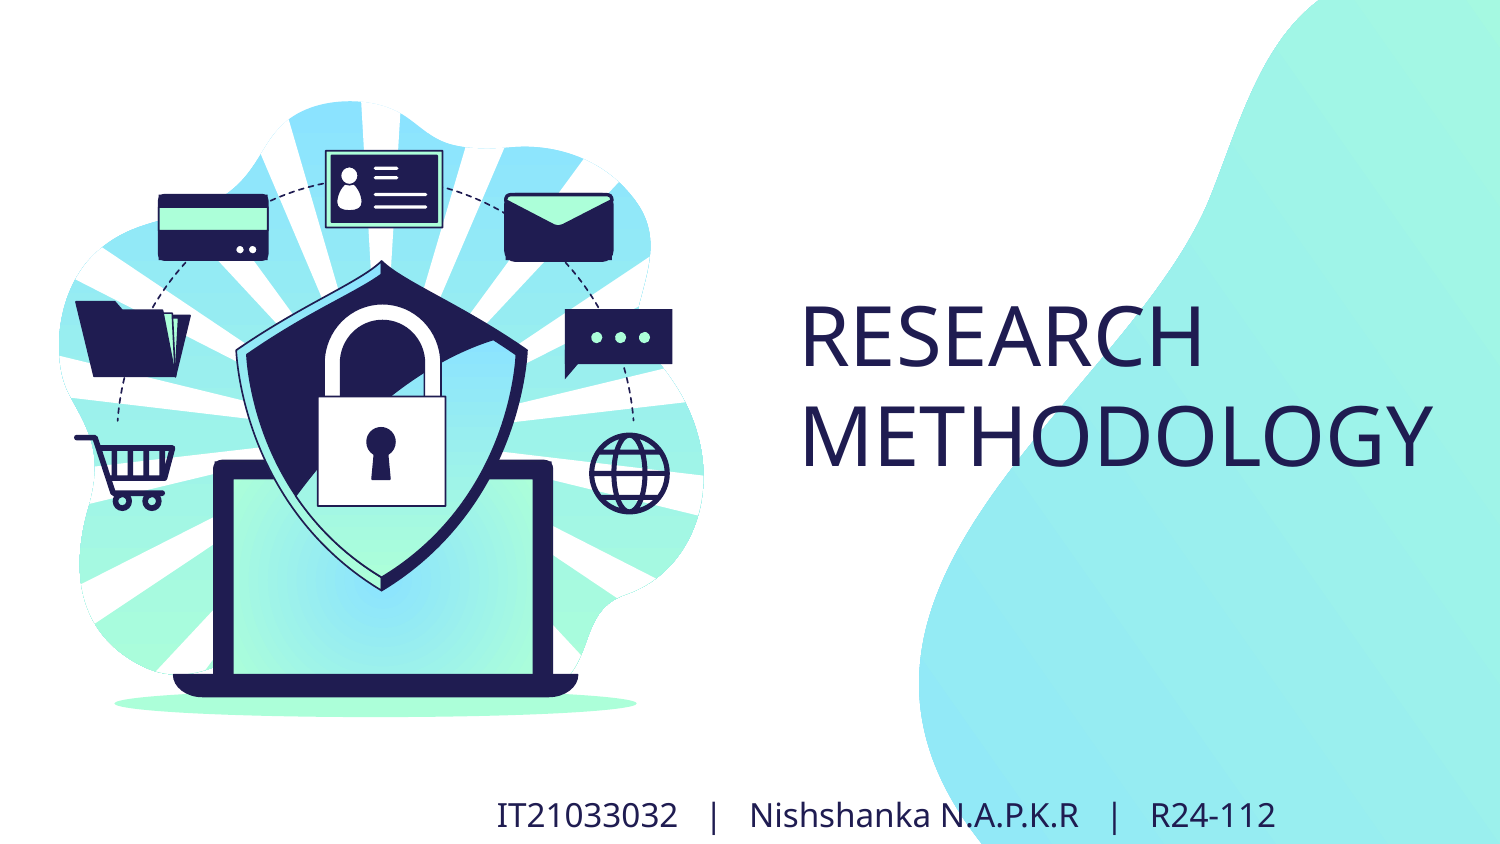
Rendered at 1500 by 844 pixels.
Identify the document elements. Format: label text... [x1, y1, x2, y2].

title RESEARCH METHODOLOGY [783, 367, 1454, 498]
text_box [51, 100, 718, 718]
text_box IT21033032 | Nishshanka N.A.P.K.R | R24-112 [467, 788, 1307, 839]
text_box [919, 0, 1500, 844]
